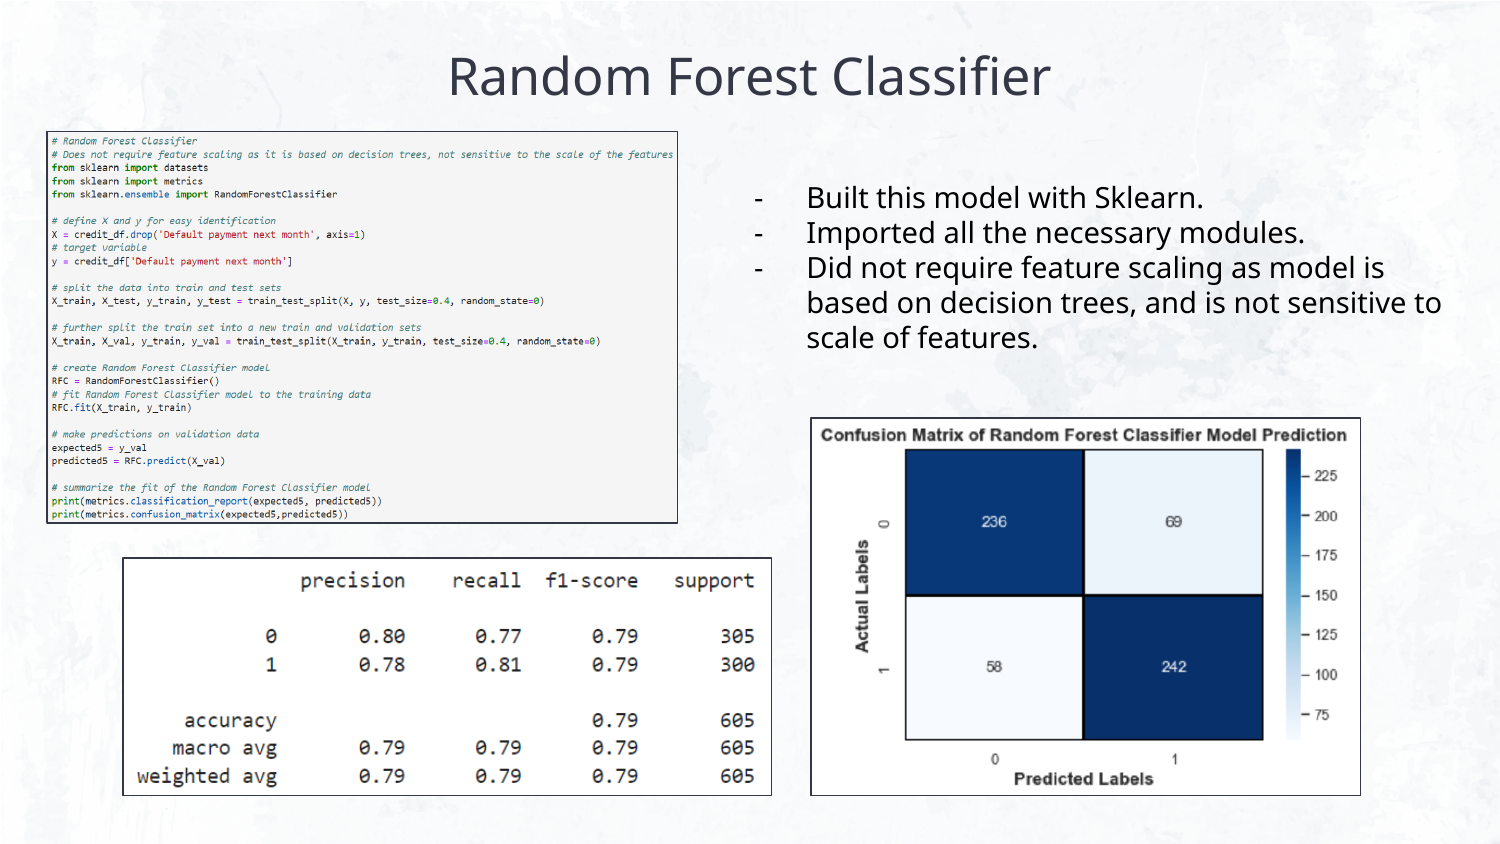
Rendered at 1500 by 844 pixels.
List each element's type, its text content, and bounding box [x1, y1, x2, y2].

title Random Forest Classifier [117, 19, 1383, 96]
picture [2, 2, 1500, 844]
text_box Built this model with Sklearn. Imported all the necessary modules. Did not require feature scaling as model is based on decision trees, and is not sensitive to scale of features. [716, 164, 1474, 370]
